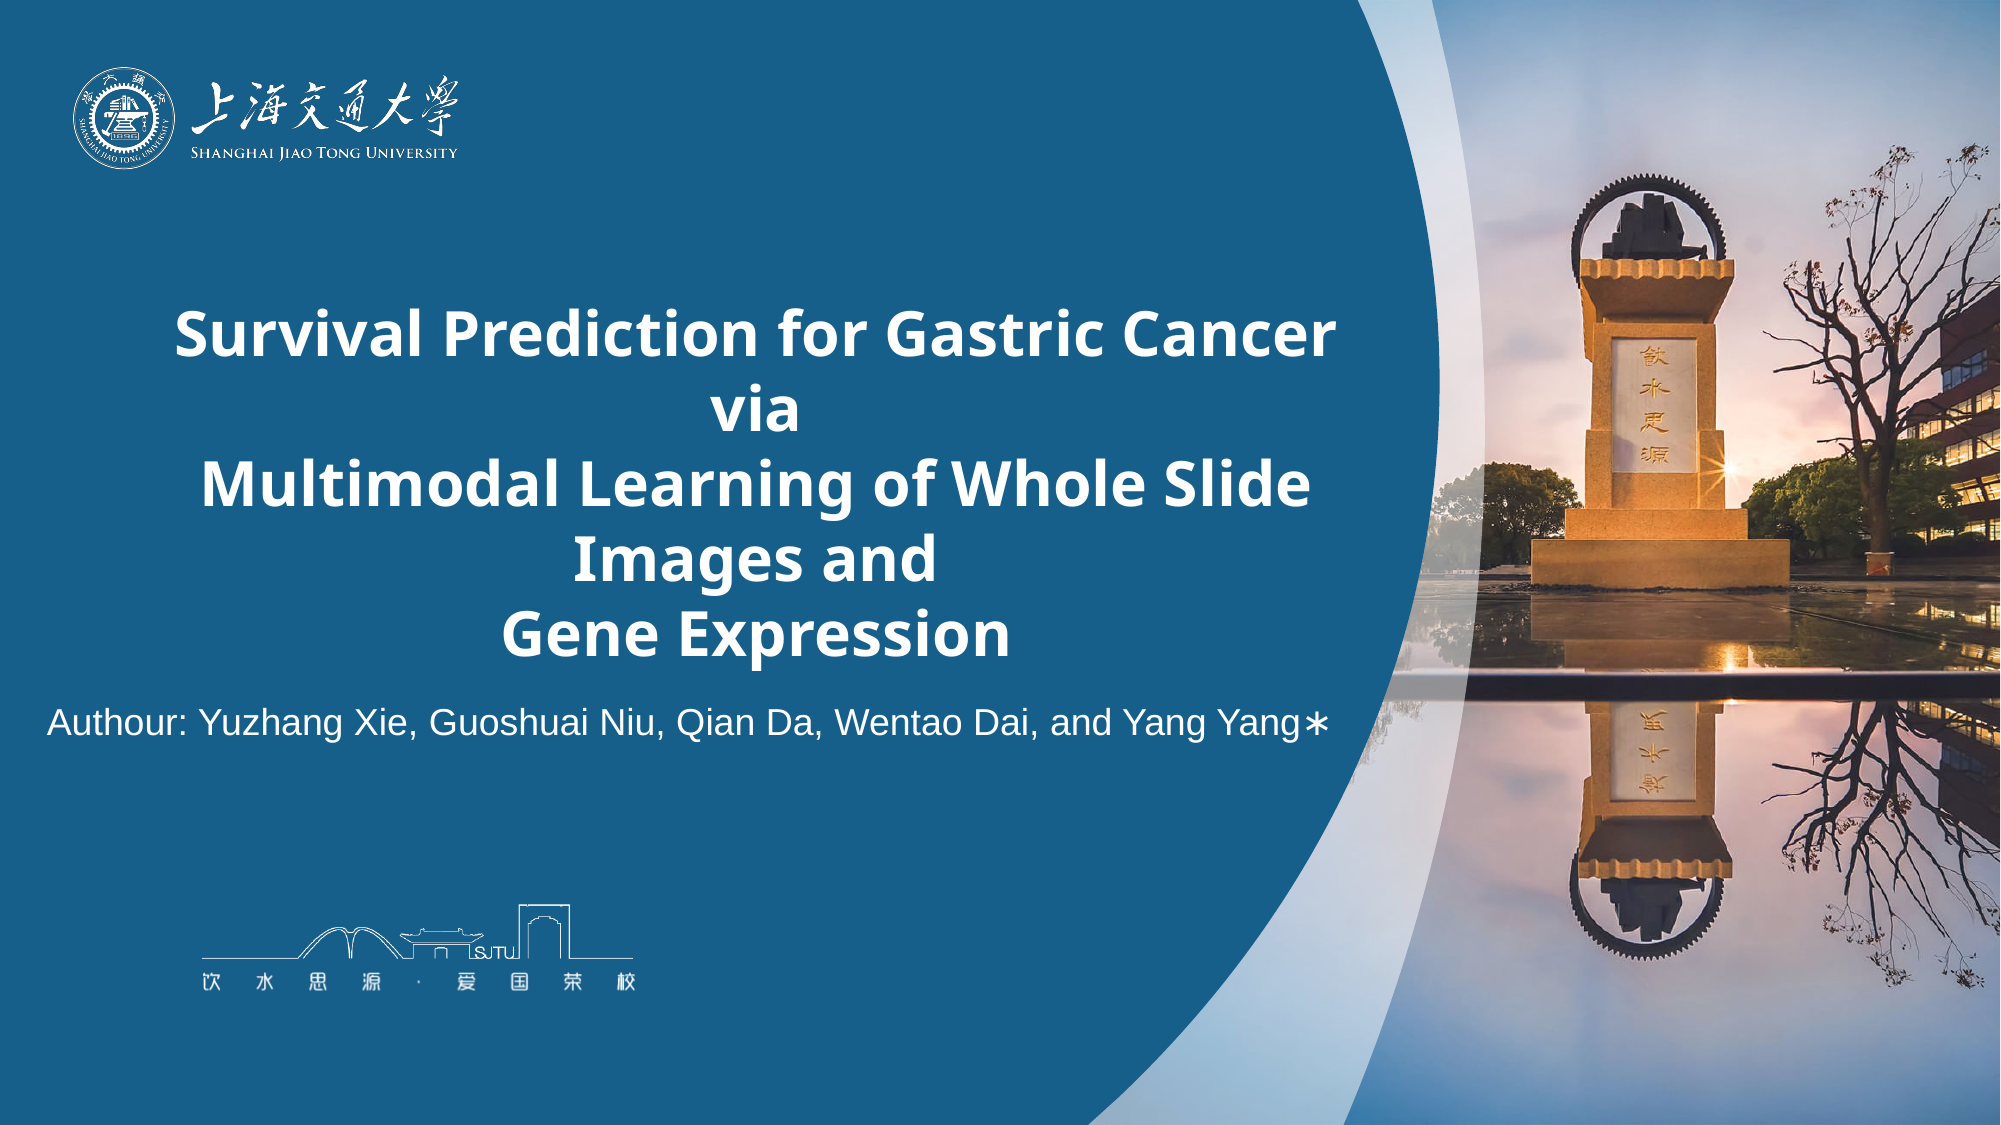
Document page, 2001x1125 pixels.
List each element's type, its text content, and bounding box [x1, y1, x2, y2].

picture [1344, 0, 2001, 1125]
text_box Survival Prediction for Gastric Cancer via Multimodal Learning of Whole Slide Images and Gene Expression [105, 286, 1408, 677]
text_box Authour: Yuzhang Xie, Guoshuai Niu, Qian Da, Wentao Dai, and Yang Yang∗ [32, 690, 1374, 750]
picture [53, 47, 477, 187]
